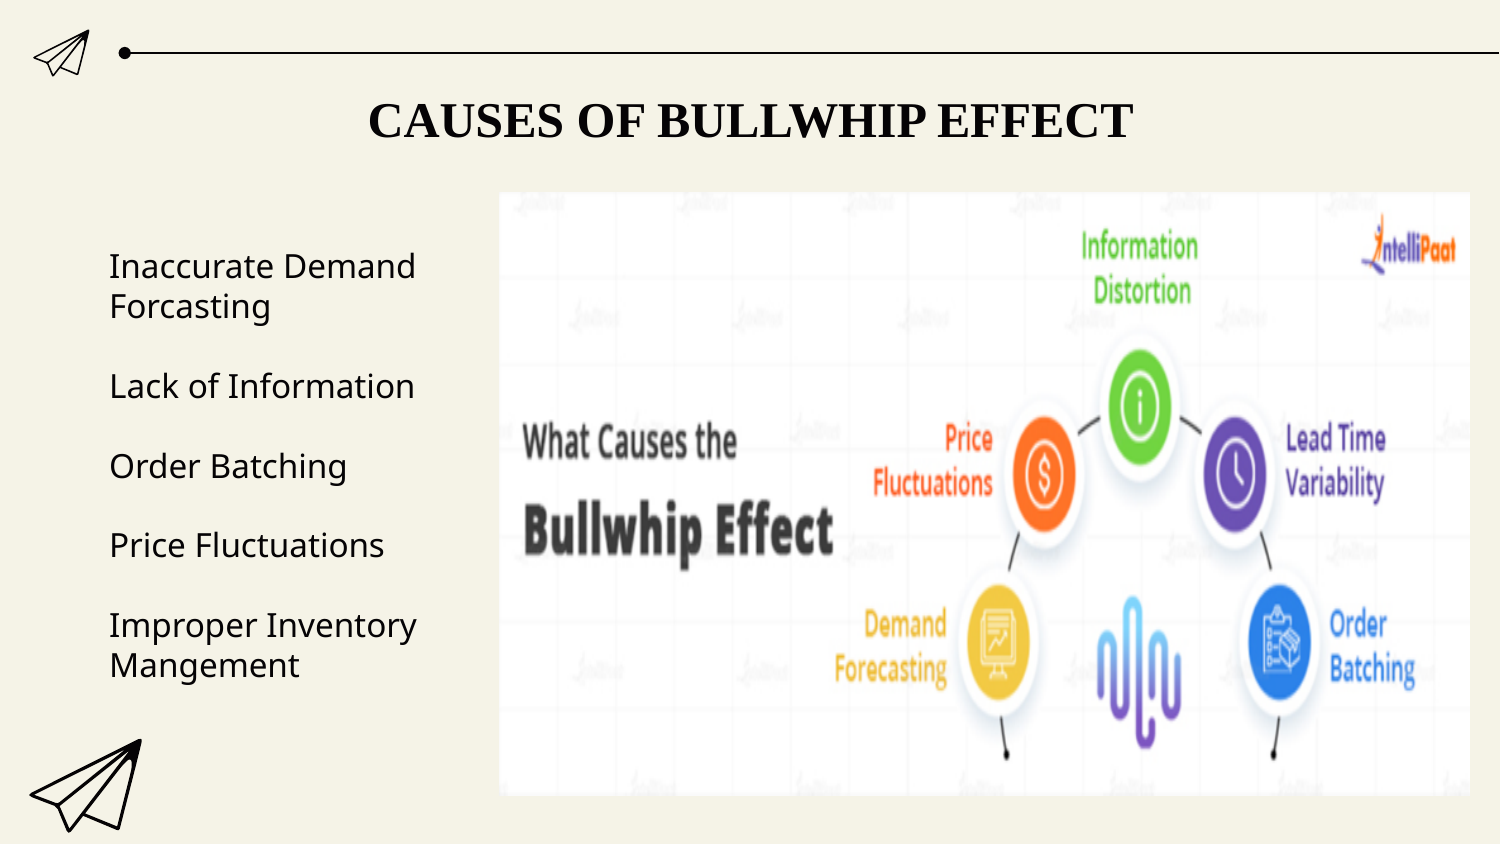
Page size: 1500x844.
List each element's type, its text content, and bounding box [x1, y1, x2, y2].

subtitle Inaccurate Demand Forcasting Lack of Information Order Batching Price Fluctuations Improper Inventory Mangement [69, 230, 493, 739]
picture [498, 192, 1470, 796]
title CAUSES OF BULLWHIP EFFECT [118, 72, 1383, 167]
text_box [29, 738, 142, 833]
